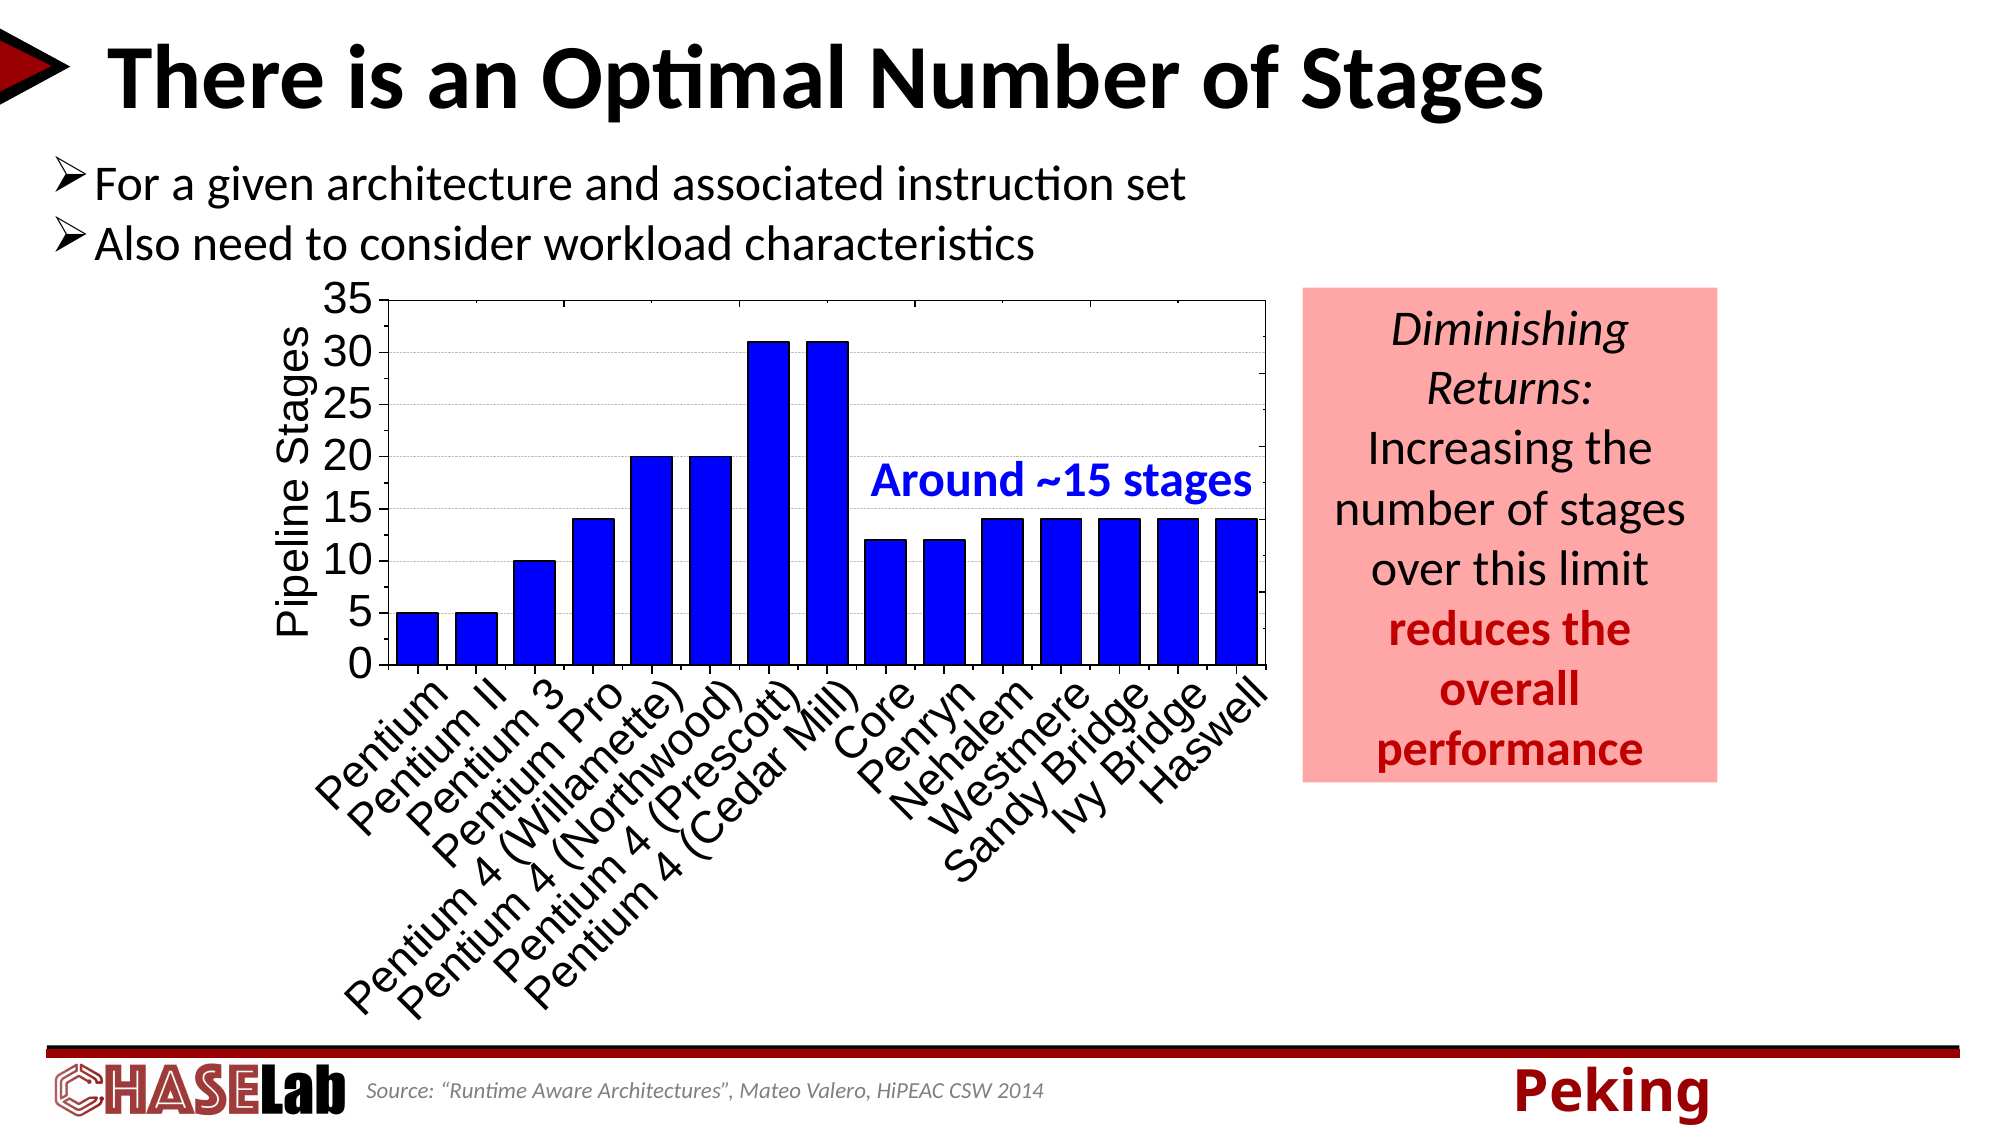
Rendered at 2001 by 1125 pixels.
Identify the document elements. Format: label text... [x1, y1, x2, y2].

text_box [266, 270, 1297, 1026]
text_box Diminishing Returns: Increasing the number of stages over this limit reduces the overall performance [1302, 287, 1718, 783]
list Source: “Runtime Aware Architectures”, Mateo Valero, HiPEAC CSW 2014 [366, 1058, 1682, 1125]
title There is an Optimal Number of Stages [92, 22, 1955, 132]
picture [51, 1058, 351, 1118]
text_box For a given architecture and associated instruction set Also need to consider workload characteristics [51, 150, 1321, 271]
